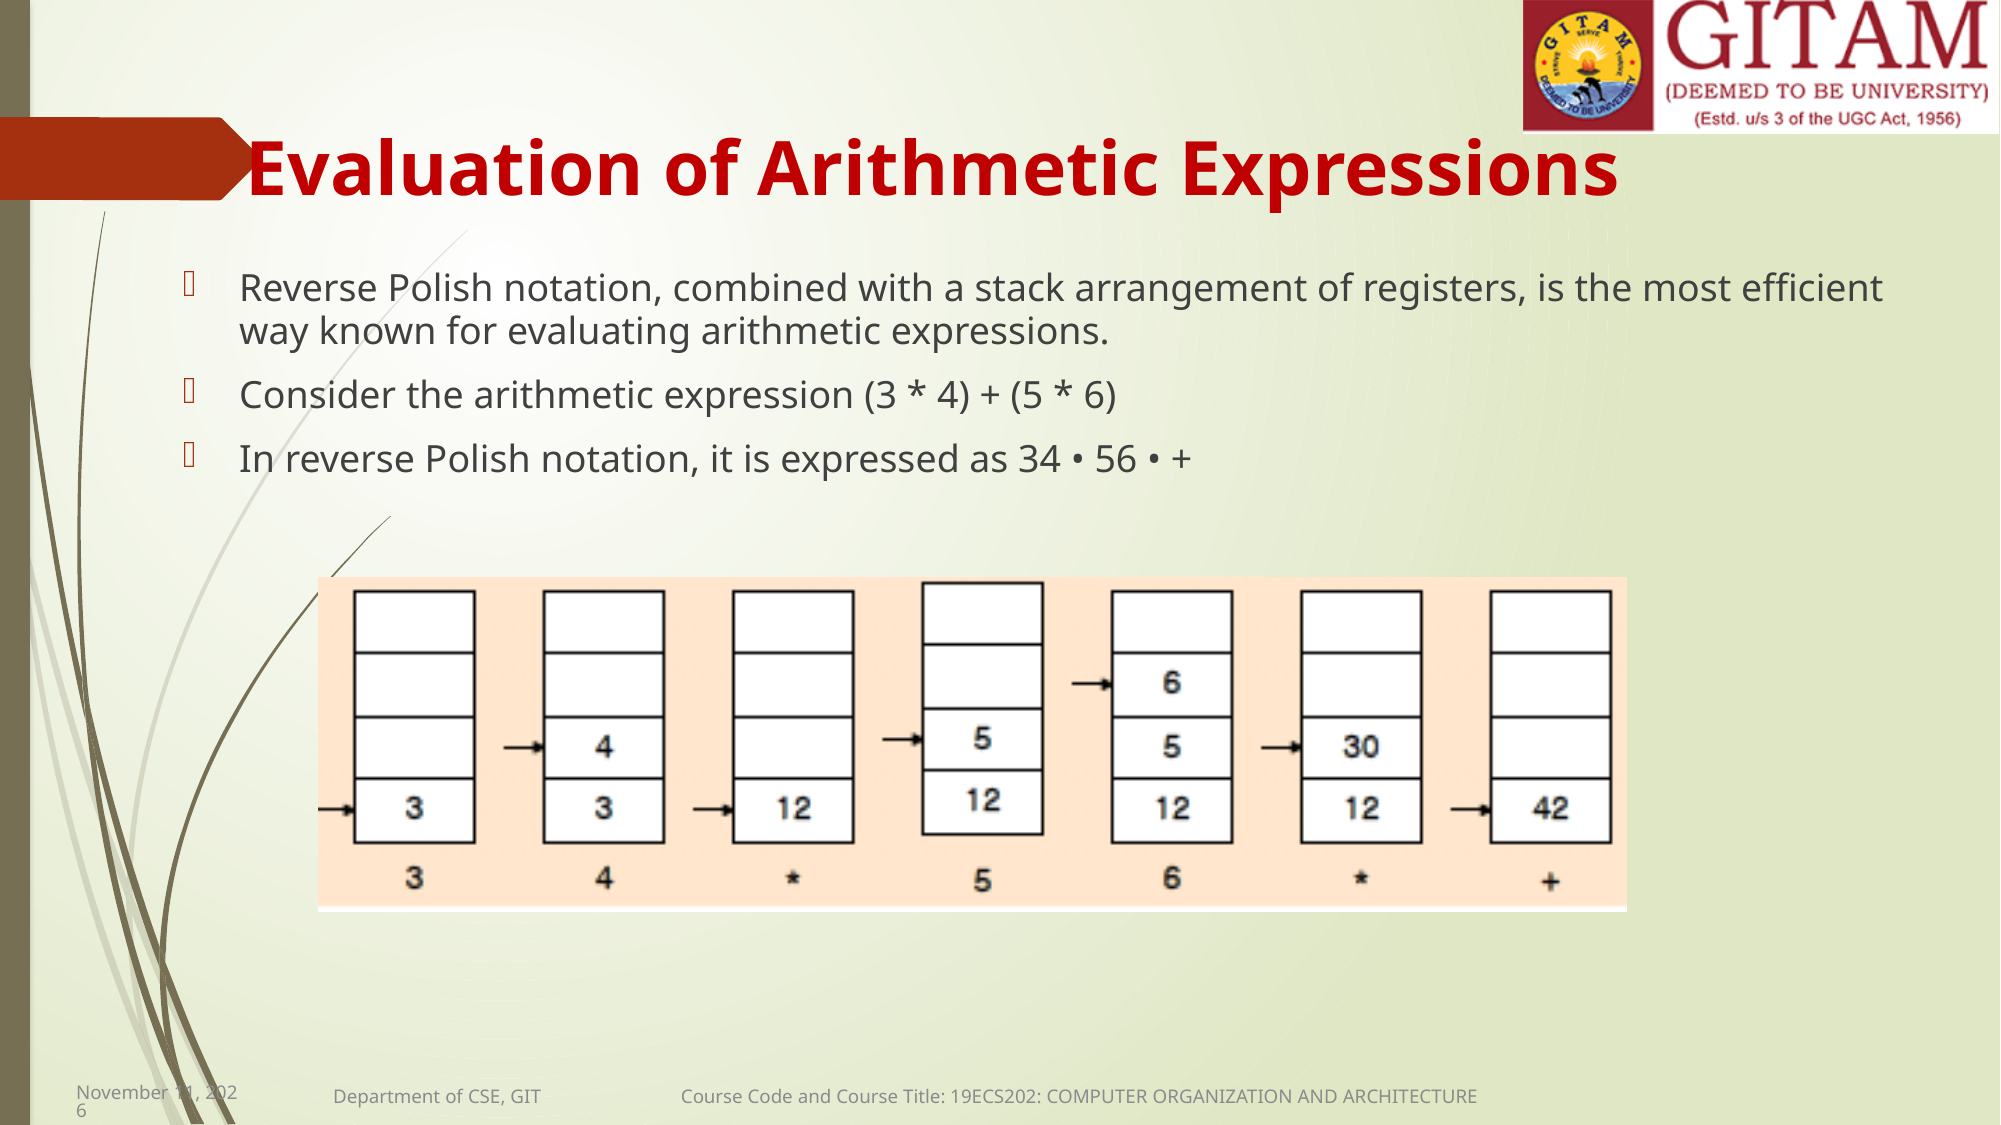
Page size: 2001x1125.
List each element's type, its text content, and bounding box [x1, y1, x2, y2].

title Evaluation of Arithmetic Expressions [202, 112, 1664, 259]
picture [1523, 0, 1999, 134]
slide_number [61, 1063, 259, 1123]
list Reverse Polish notation, combined with a stack arrangement of registers, is the most efficient way known for evaluating arithmetic expressions. Consider the arithmetic expression (3 * 4) + (5 * 6) In reverse Polish notation, it is expressed as 34 • 56 • + [167, 259, 1905, 1022]
picture [317, 577, 1627, 913]
footer Department of CSE, GIT Course Code and Course Title: 19ECS202: COMPUTER ORGANIZATION AND ARCHITECTURE [318, 1067, 1548, 1125]
